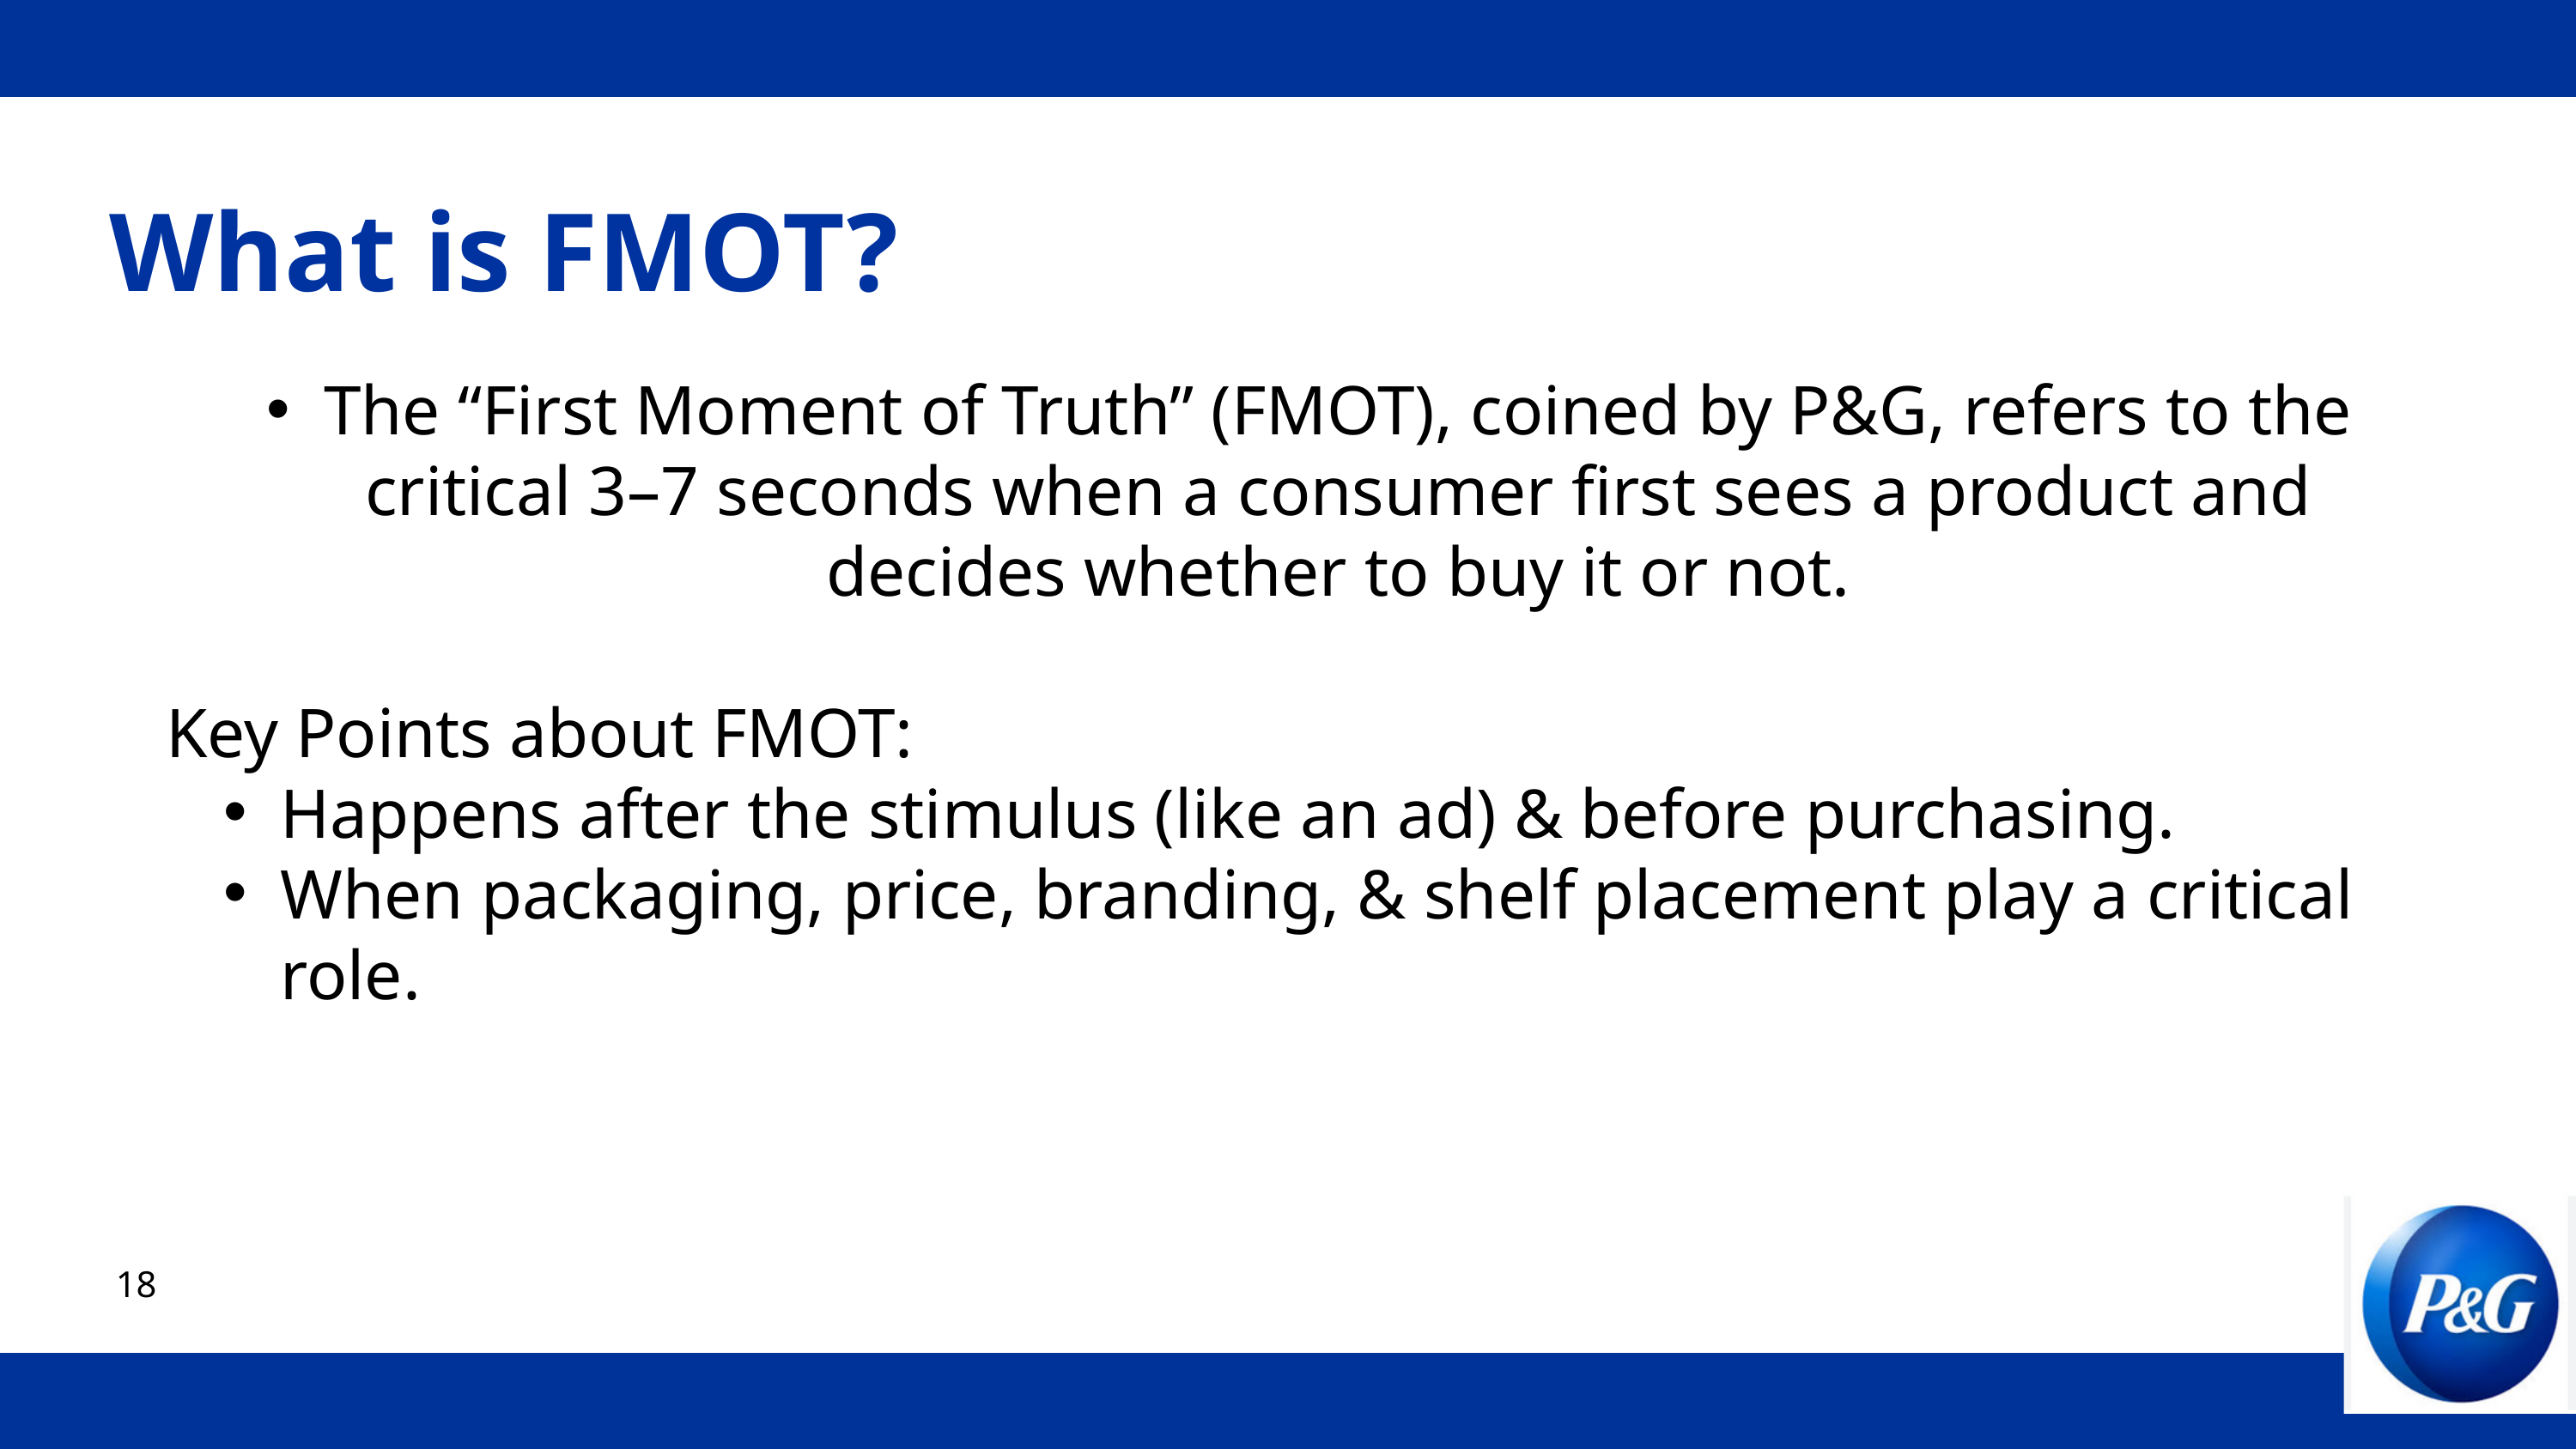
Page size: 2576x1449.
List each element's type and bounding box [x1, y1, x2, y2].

text_box [33, 106, 2576, 1352]
text_box [0, 1352, 2576, 1449]
text_box [0, 0, 2576, 97]
